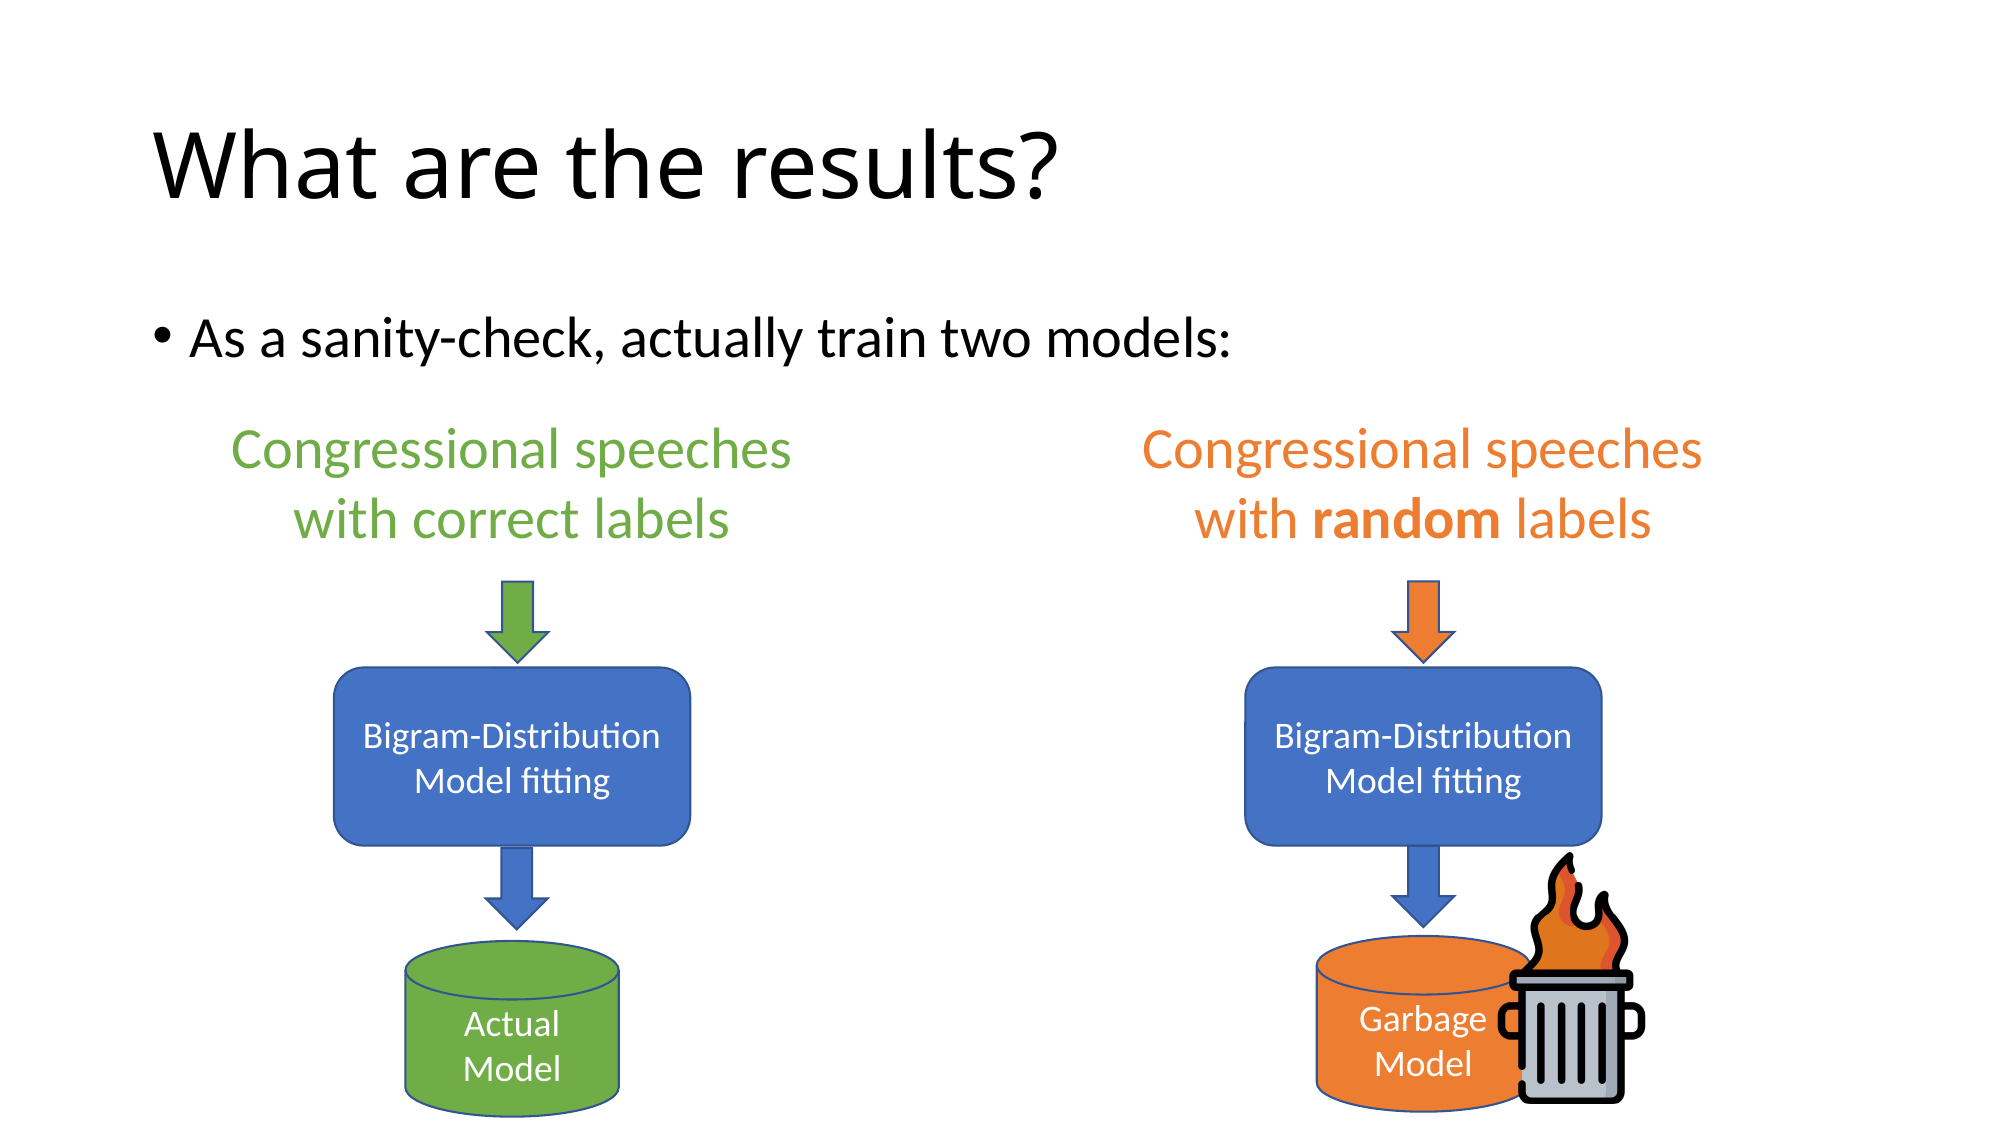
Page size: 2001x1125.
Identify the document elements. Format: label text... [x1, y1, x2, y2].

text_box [1113, 402, 1734, 1112]
list As a sanity-check, actually train two models: [137, 299, 1863, 1014]
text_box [202, 402, 822, 1117]
title What are the results? [137, 59, 1863, 278]
